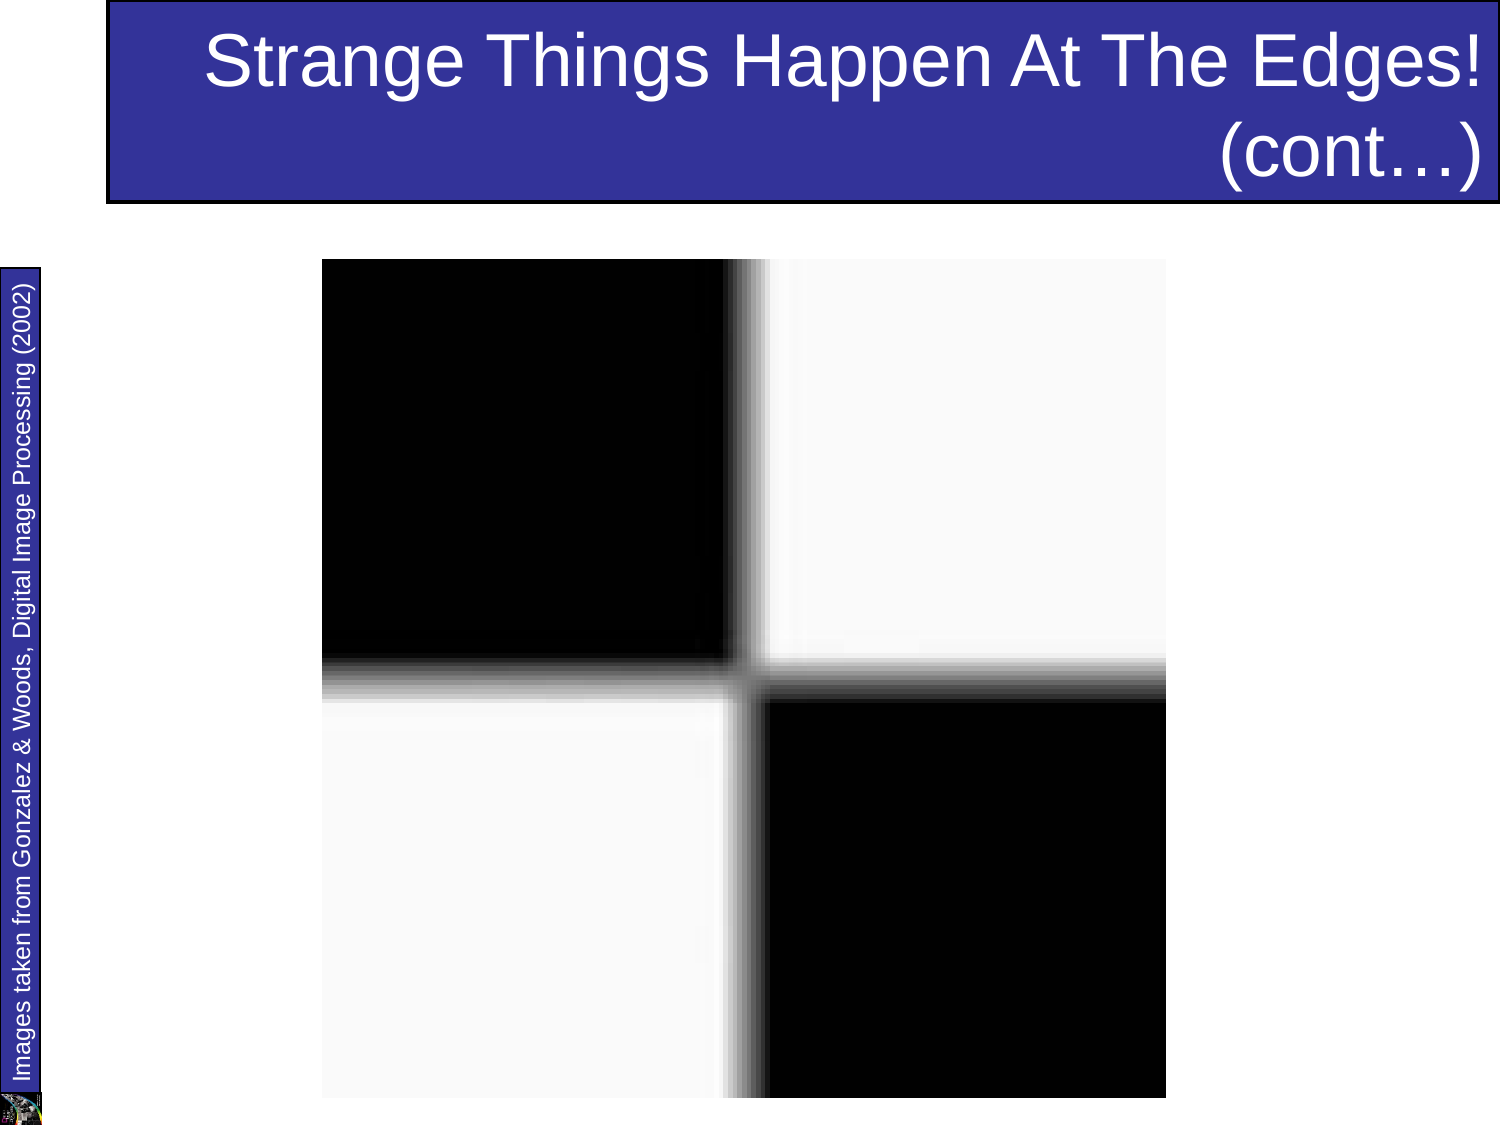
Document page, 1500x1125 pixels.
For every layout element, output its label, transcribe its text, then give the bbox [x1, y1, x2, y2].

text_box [298, 239, 1185, 1112]
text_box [0, 267, 42, 1125]
text_box Strange Things Happen At The Edges! (cont…) [107, 0, 1500, 202]
